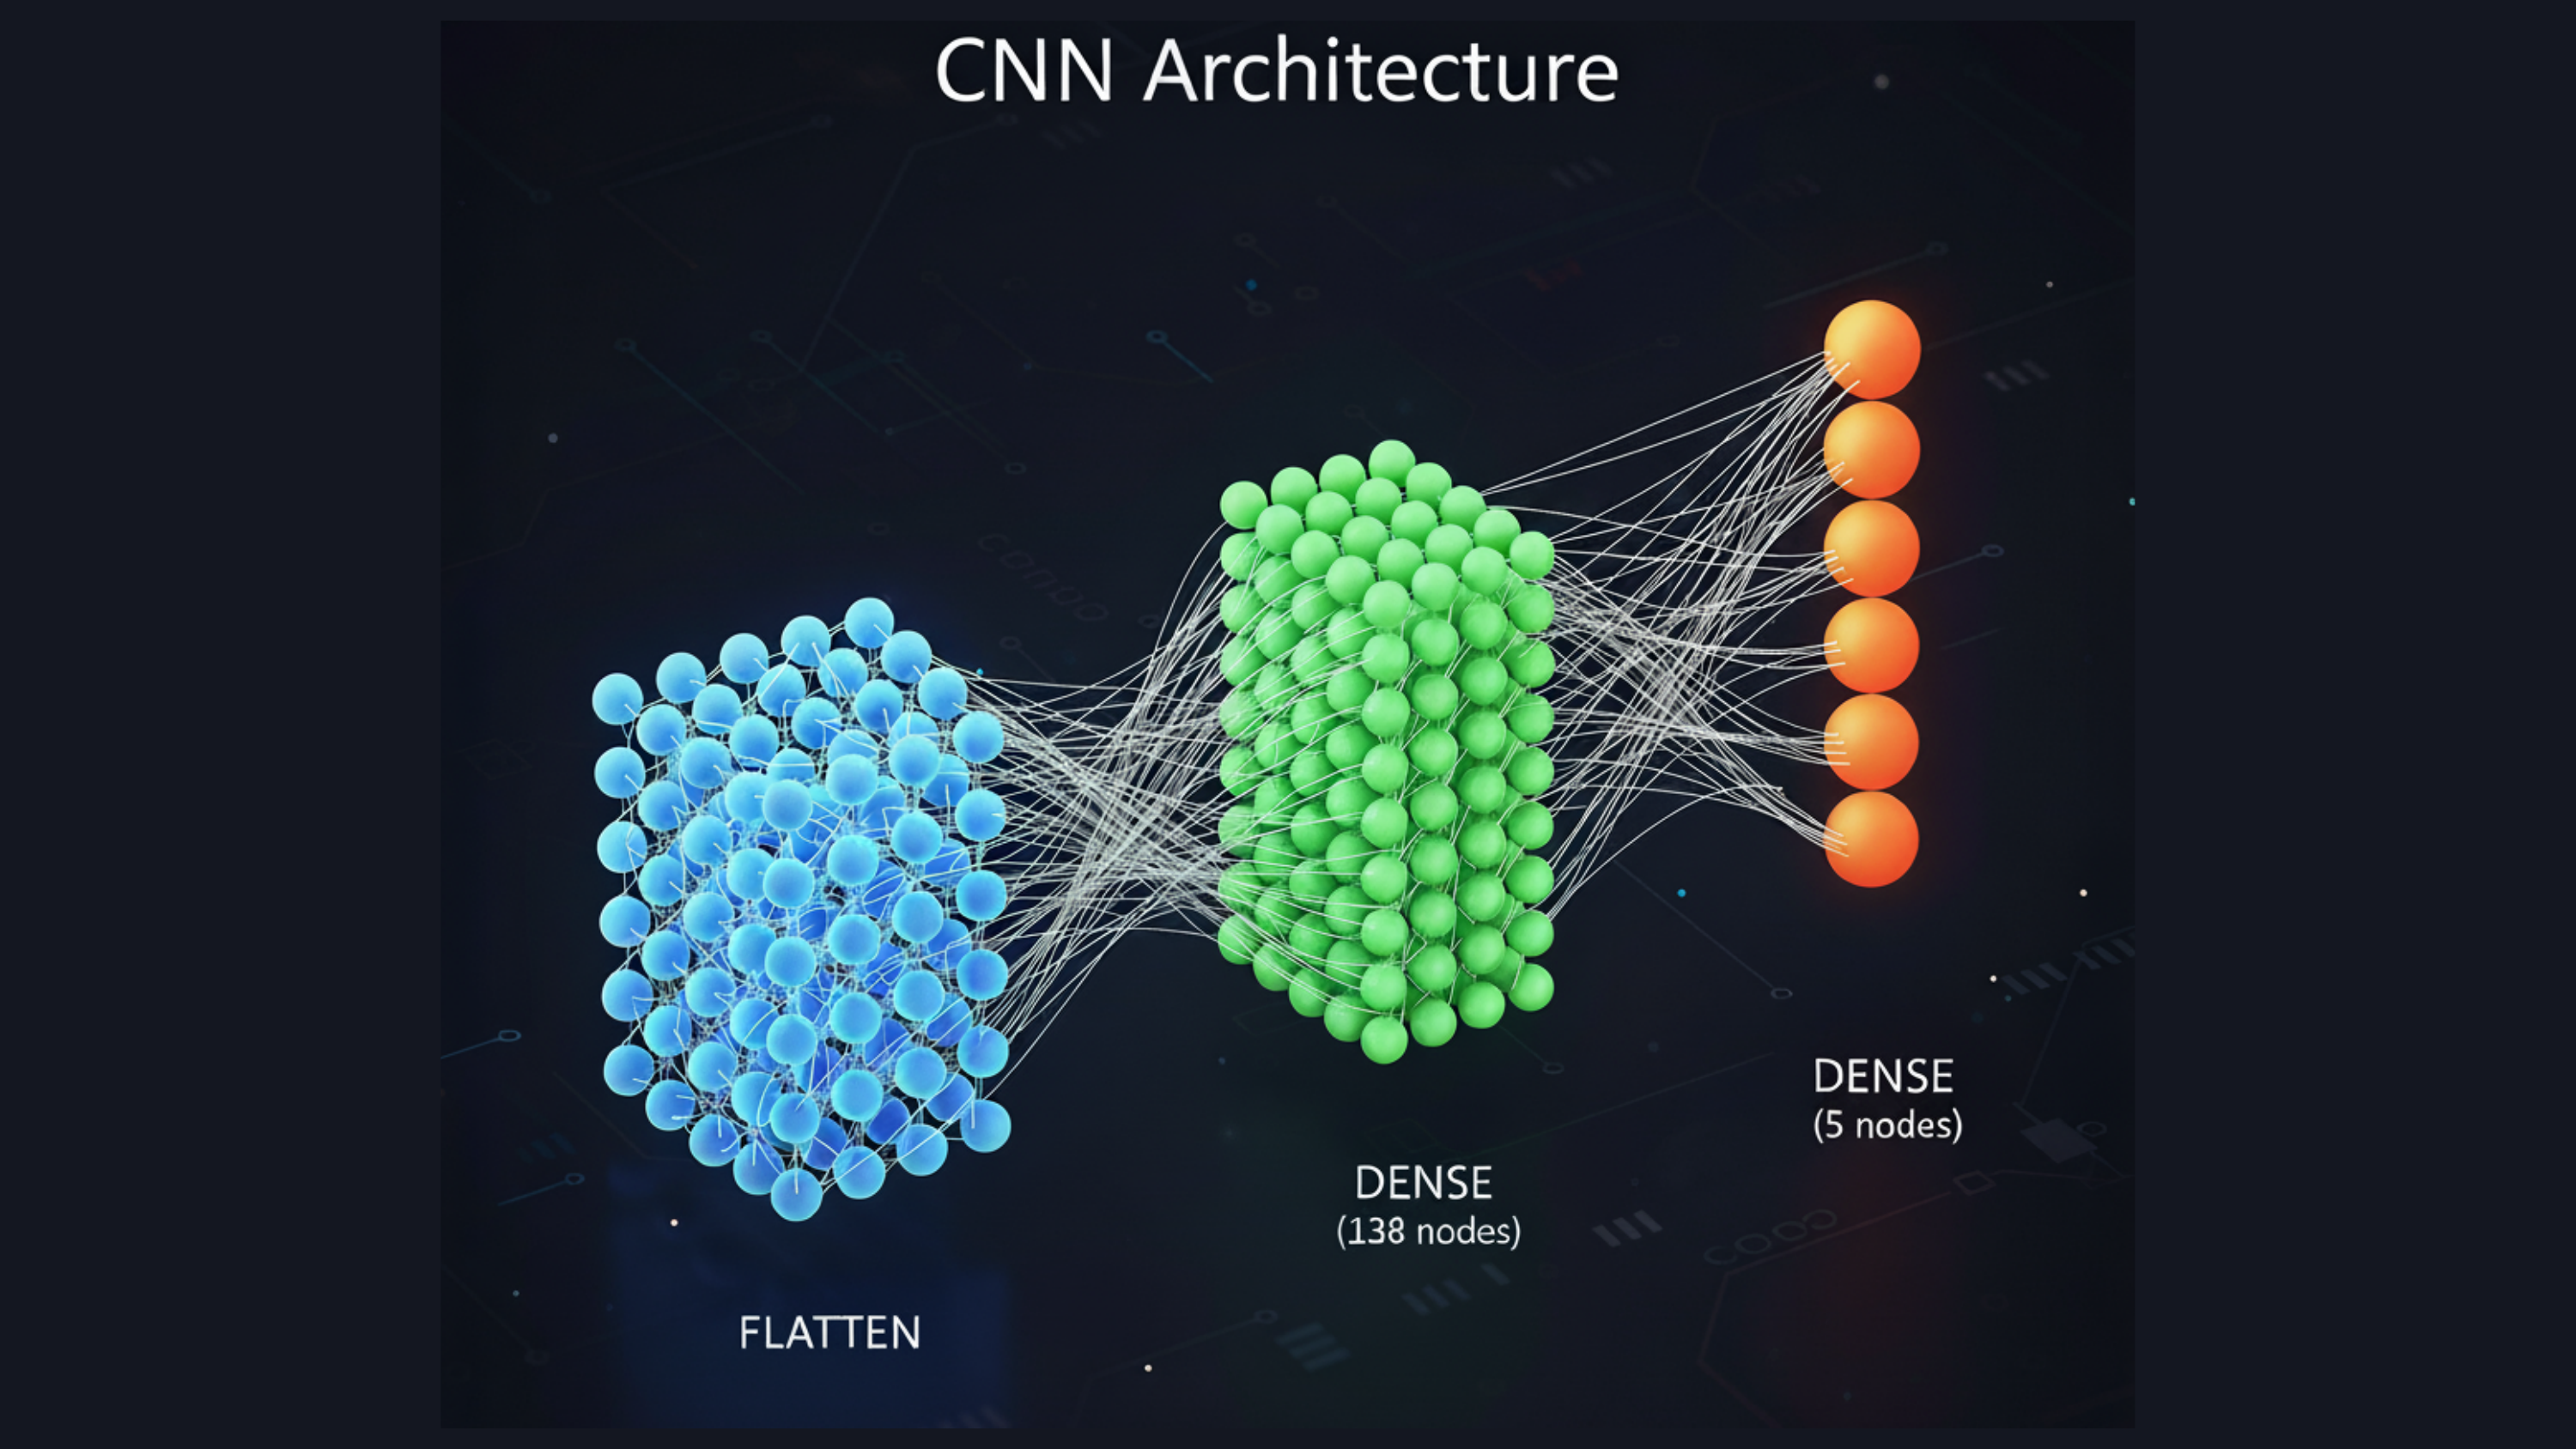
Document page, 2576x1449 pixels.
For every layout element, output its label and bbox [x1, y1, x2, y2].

text_box [440, 21, 2136, 1428]
